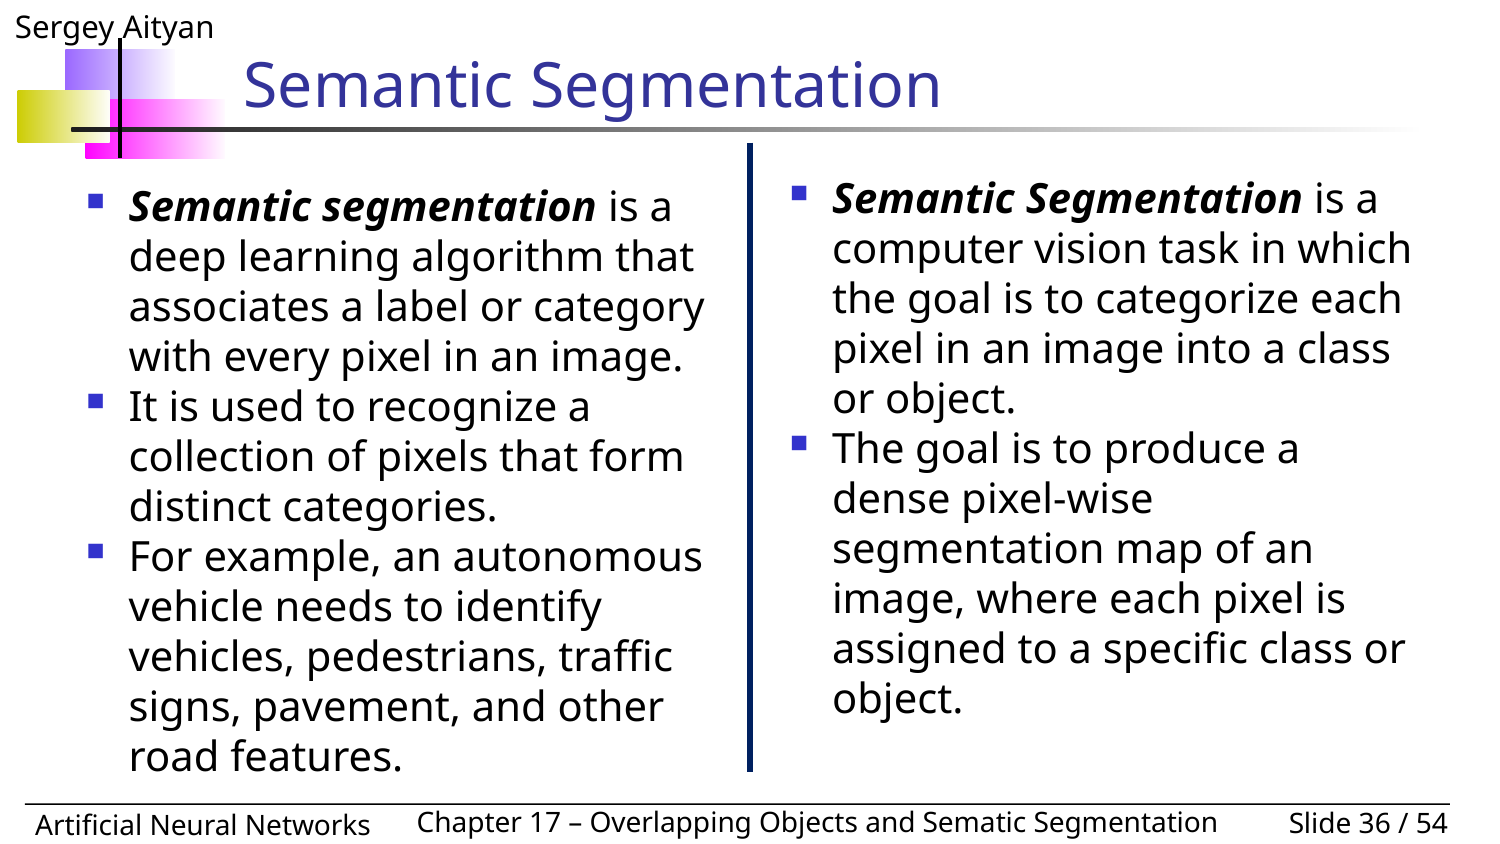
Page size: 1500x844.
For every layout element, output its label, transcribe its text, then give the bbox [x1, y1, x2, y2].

title Semantic Segmentation [228, 46, 1332, 128]
list Semantic segmentation is a deep learning algorithm that associates a label or category with every pixel in an image. It is used to recognize a collection of pixels that form distinct categories. For example, an autonomous vehicle needs to identify vehicles, pedestrians, traffic signs, pavement, and other road features. [71, 171, 725, 772]
list Semantic Segmentation is a computer vision task in which the goal is to categorize each pixel in an image into a class or object. The goal is to produce a dense pixel-wise segmentation map of an image, where each pixel is assigned to a specific class or object. [774, 164, 1429, 761]
